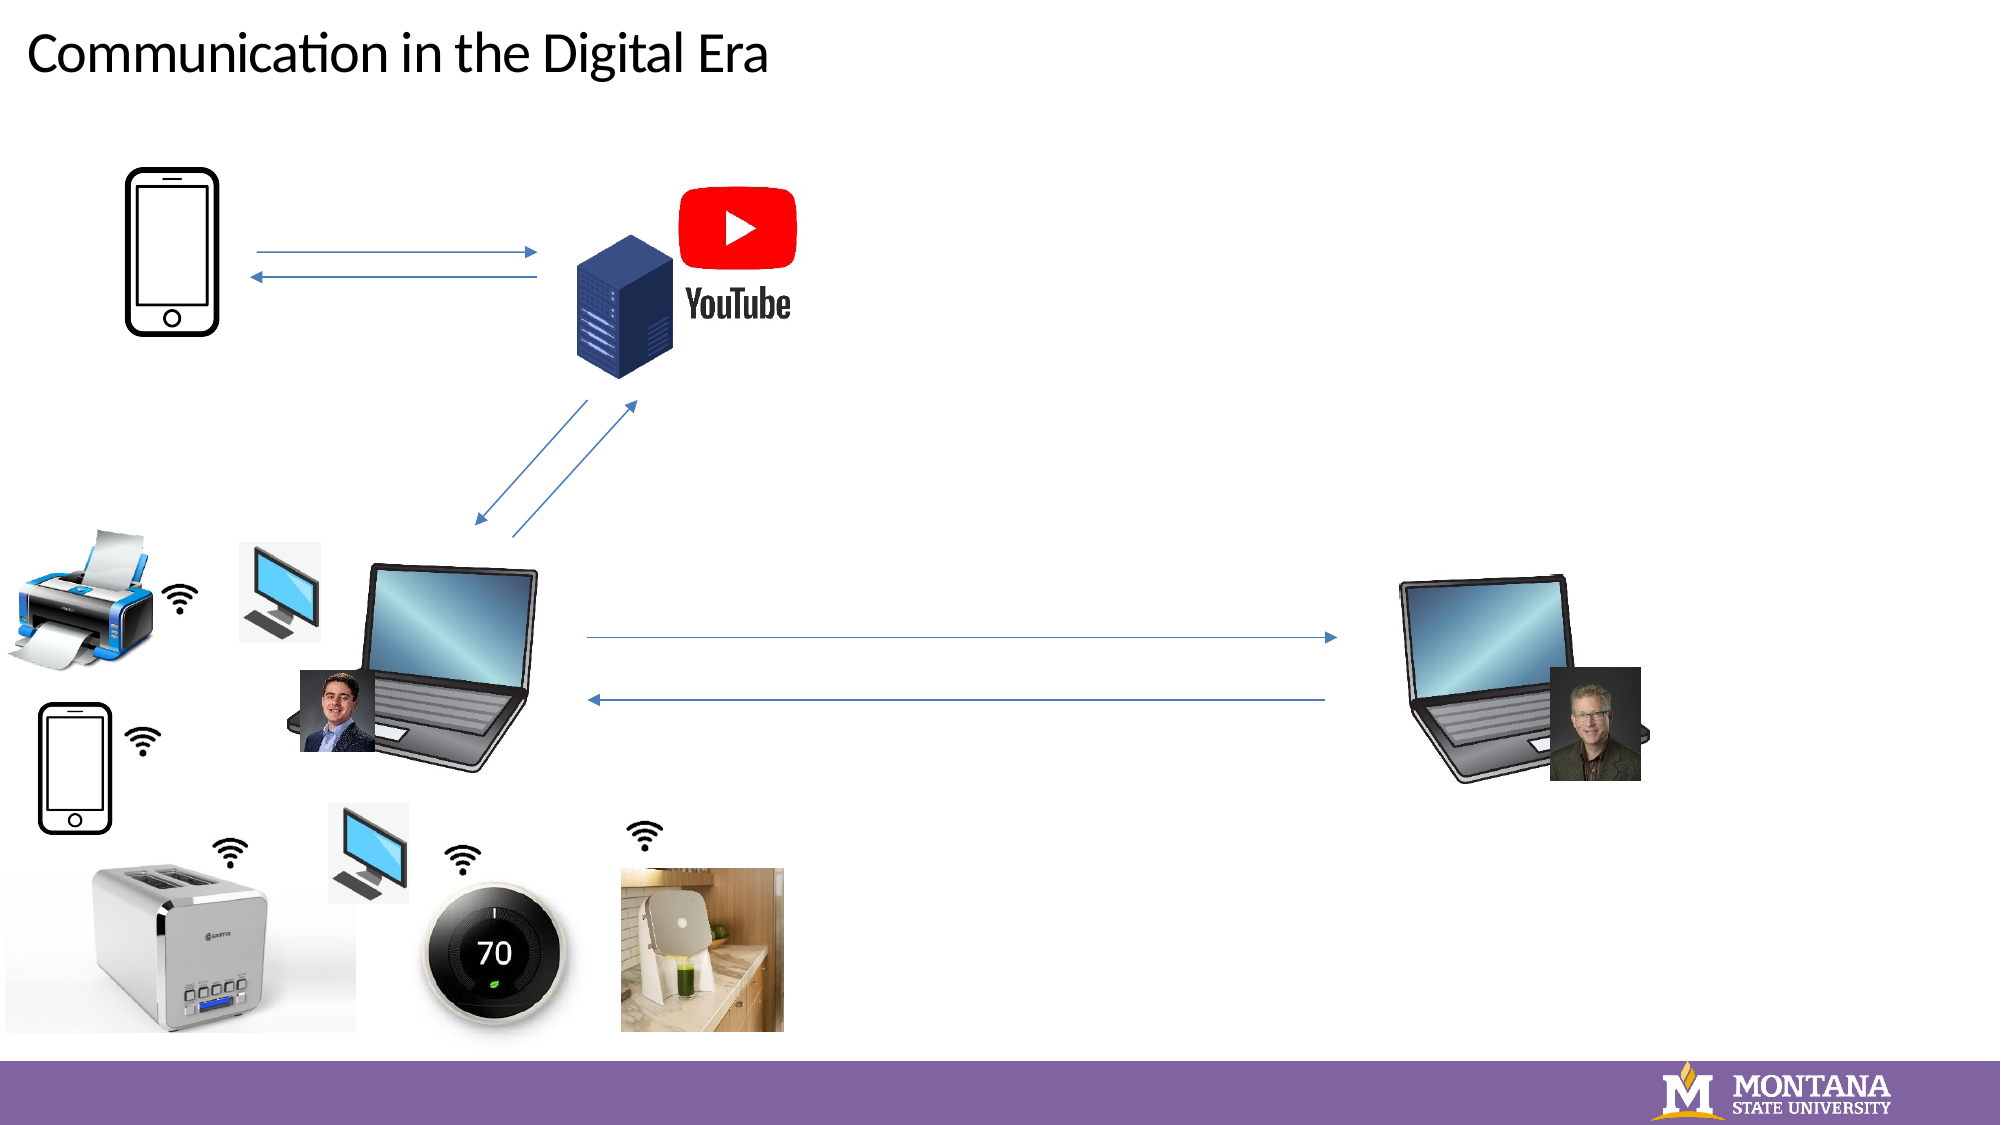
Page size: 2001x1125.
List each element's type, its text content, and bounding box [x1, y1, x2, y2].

picture [4, 802, 595, 1054]
picture [1399, 574, 1650, 785]
picture [87, 167, 257, 337]
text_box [1892, 1060, 2000, 1125]
picture [239, 542, 538, 773]
picture [624, 814, 666, 856]
picture [549, 151, 838, 382]
picture [159, 578, 200, 619]
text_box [0, 1060, 1647, 1125]
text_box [512, 399, 638, 538]
picture [1649, 1060, 1892, 1122]
picture [8, 702, 163, 836]
text_box Communication in the Digital Era [24, 12, 900, 85]
picture [4, 525, 156, 676]
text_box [474, 399, 588, 526]
picture [620, 868, 784, 1032]
